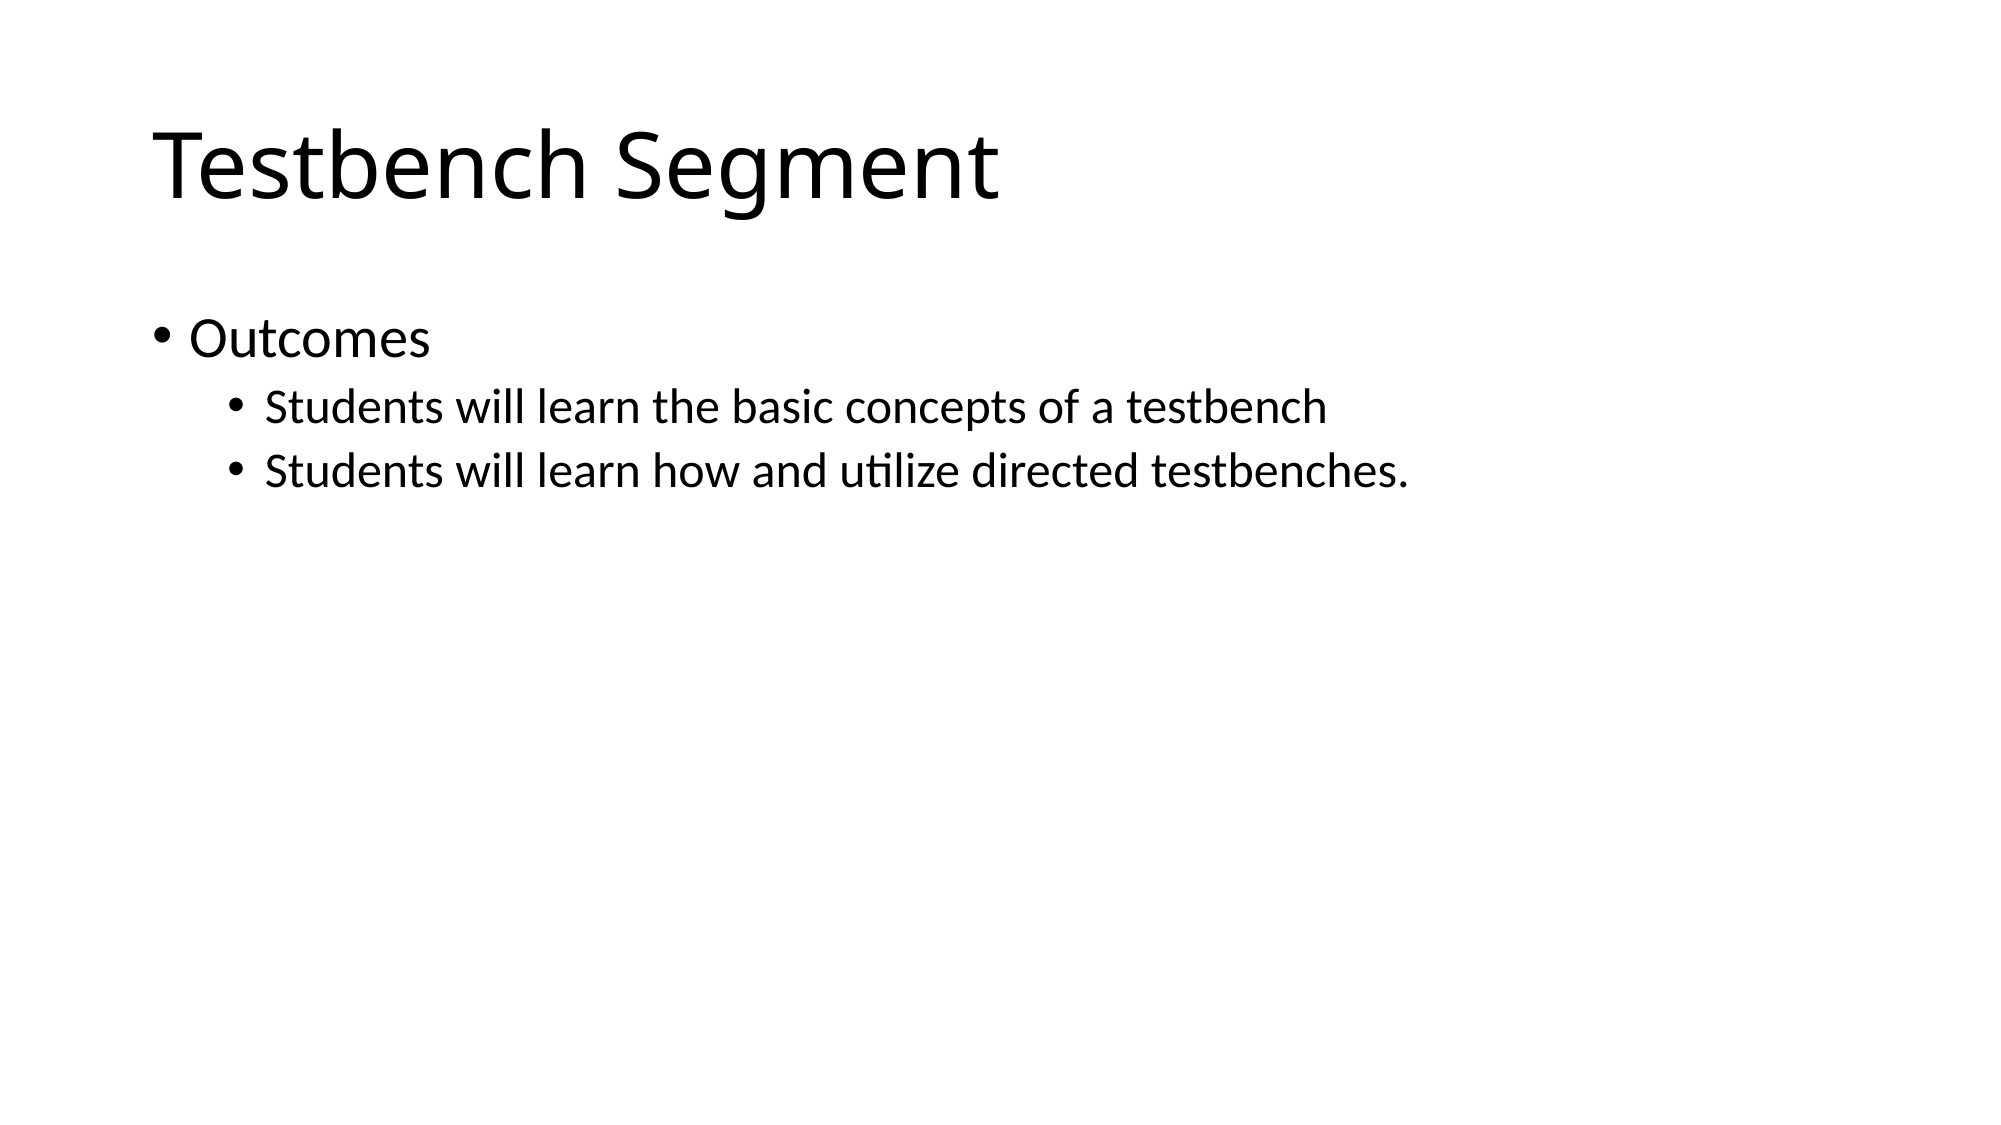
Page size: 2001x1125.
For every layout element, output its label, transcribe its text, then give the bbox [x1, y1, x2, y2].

list Outcomes Students will learn the basic concepts of a testbench Students will learn how and utilize directed testbenches. [137, 299, 1863, 1014]
title Testbench Segment [137, 59, 1863, 278]
